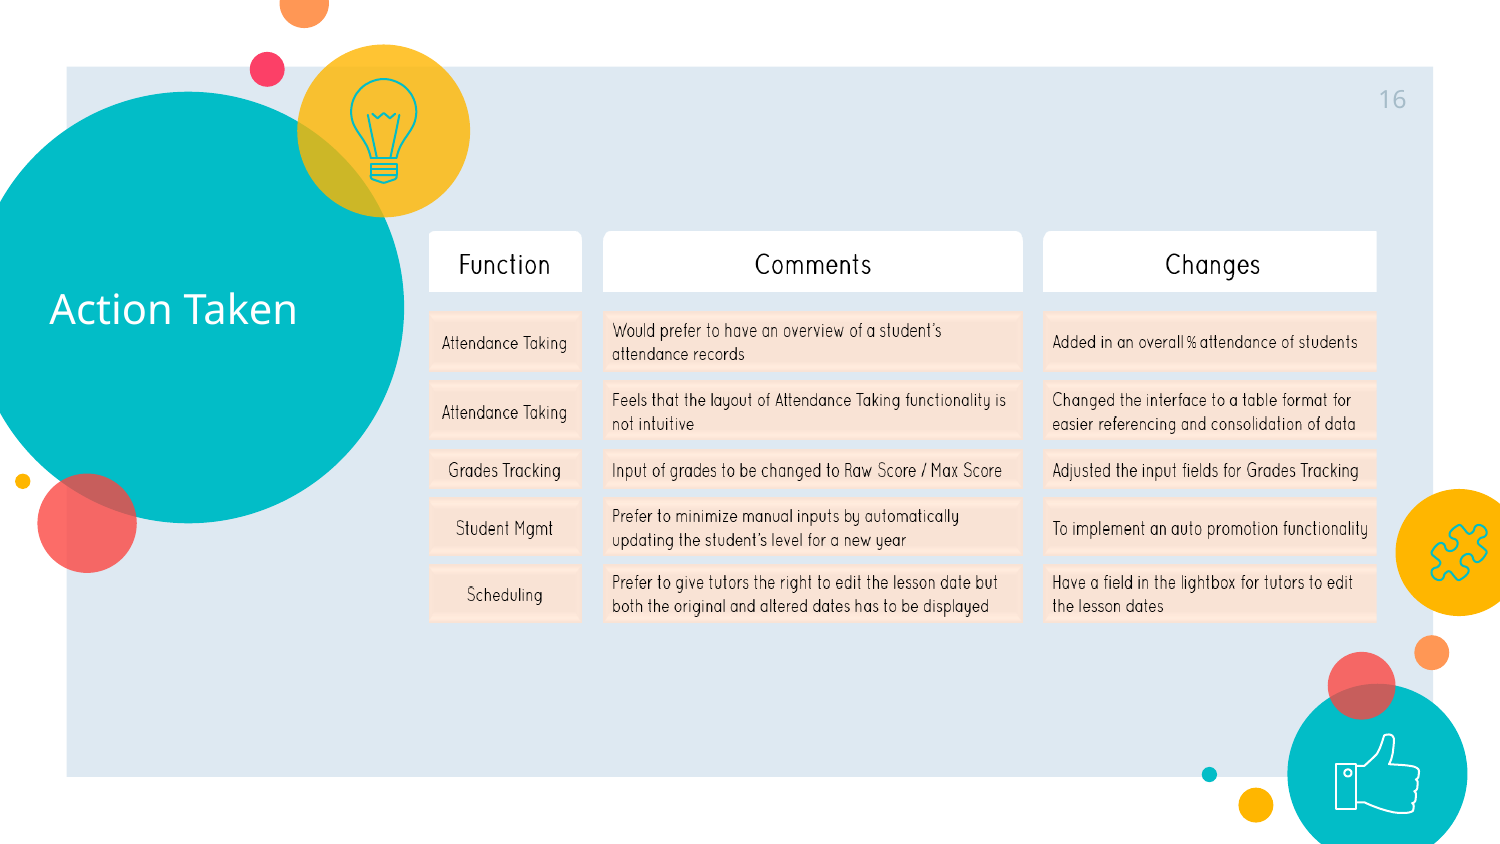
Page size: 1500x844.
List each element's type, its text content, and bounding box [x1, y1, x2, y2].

slide_number 16 [1331, 68, 1422, 134]
title Action Taken [23, 91, 375, 524]
picture [428, 220, 1377, 624]
